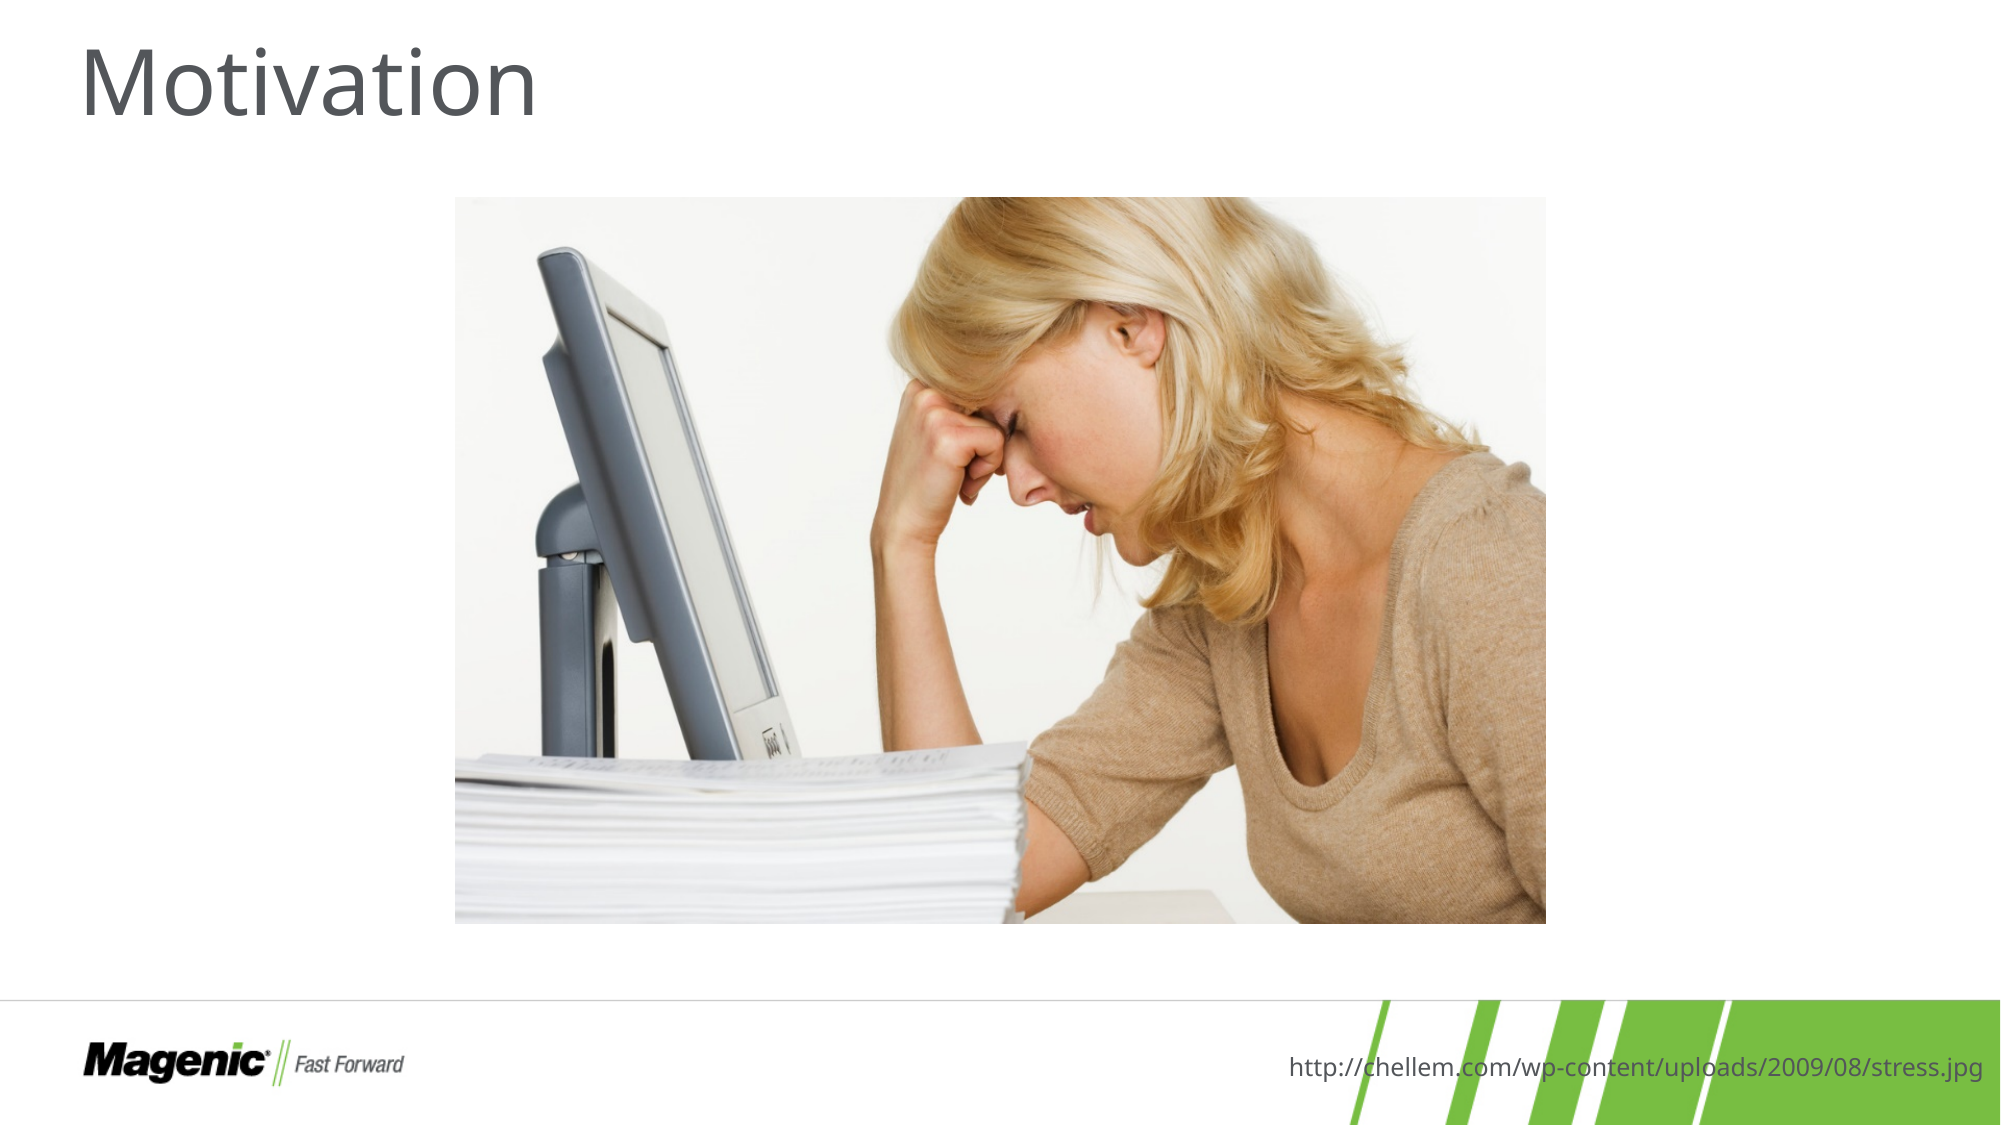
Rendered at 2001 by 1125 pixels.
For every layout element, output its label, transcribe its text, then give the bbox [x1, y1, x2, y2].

text_box http://chellem.com/wp-content/uploads/2009/08/stress.jpg [920, 1029, 2000, 1104]
title Motivation [63, 41, 1938, 131]
picture [0, 0, 2001, 1125]
